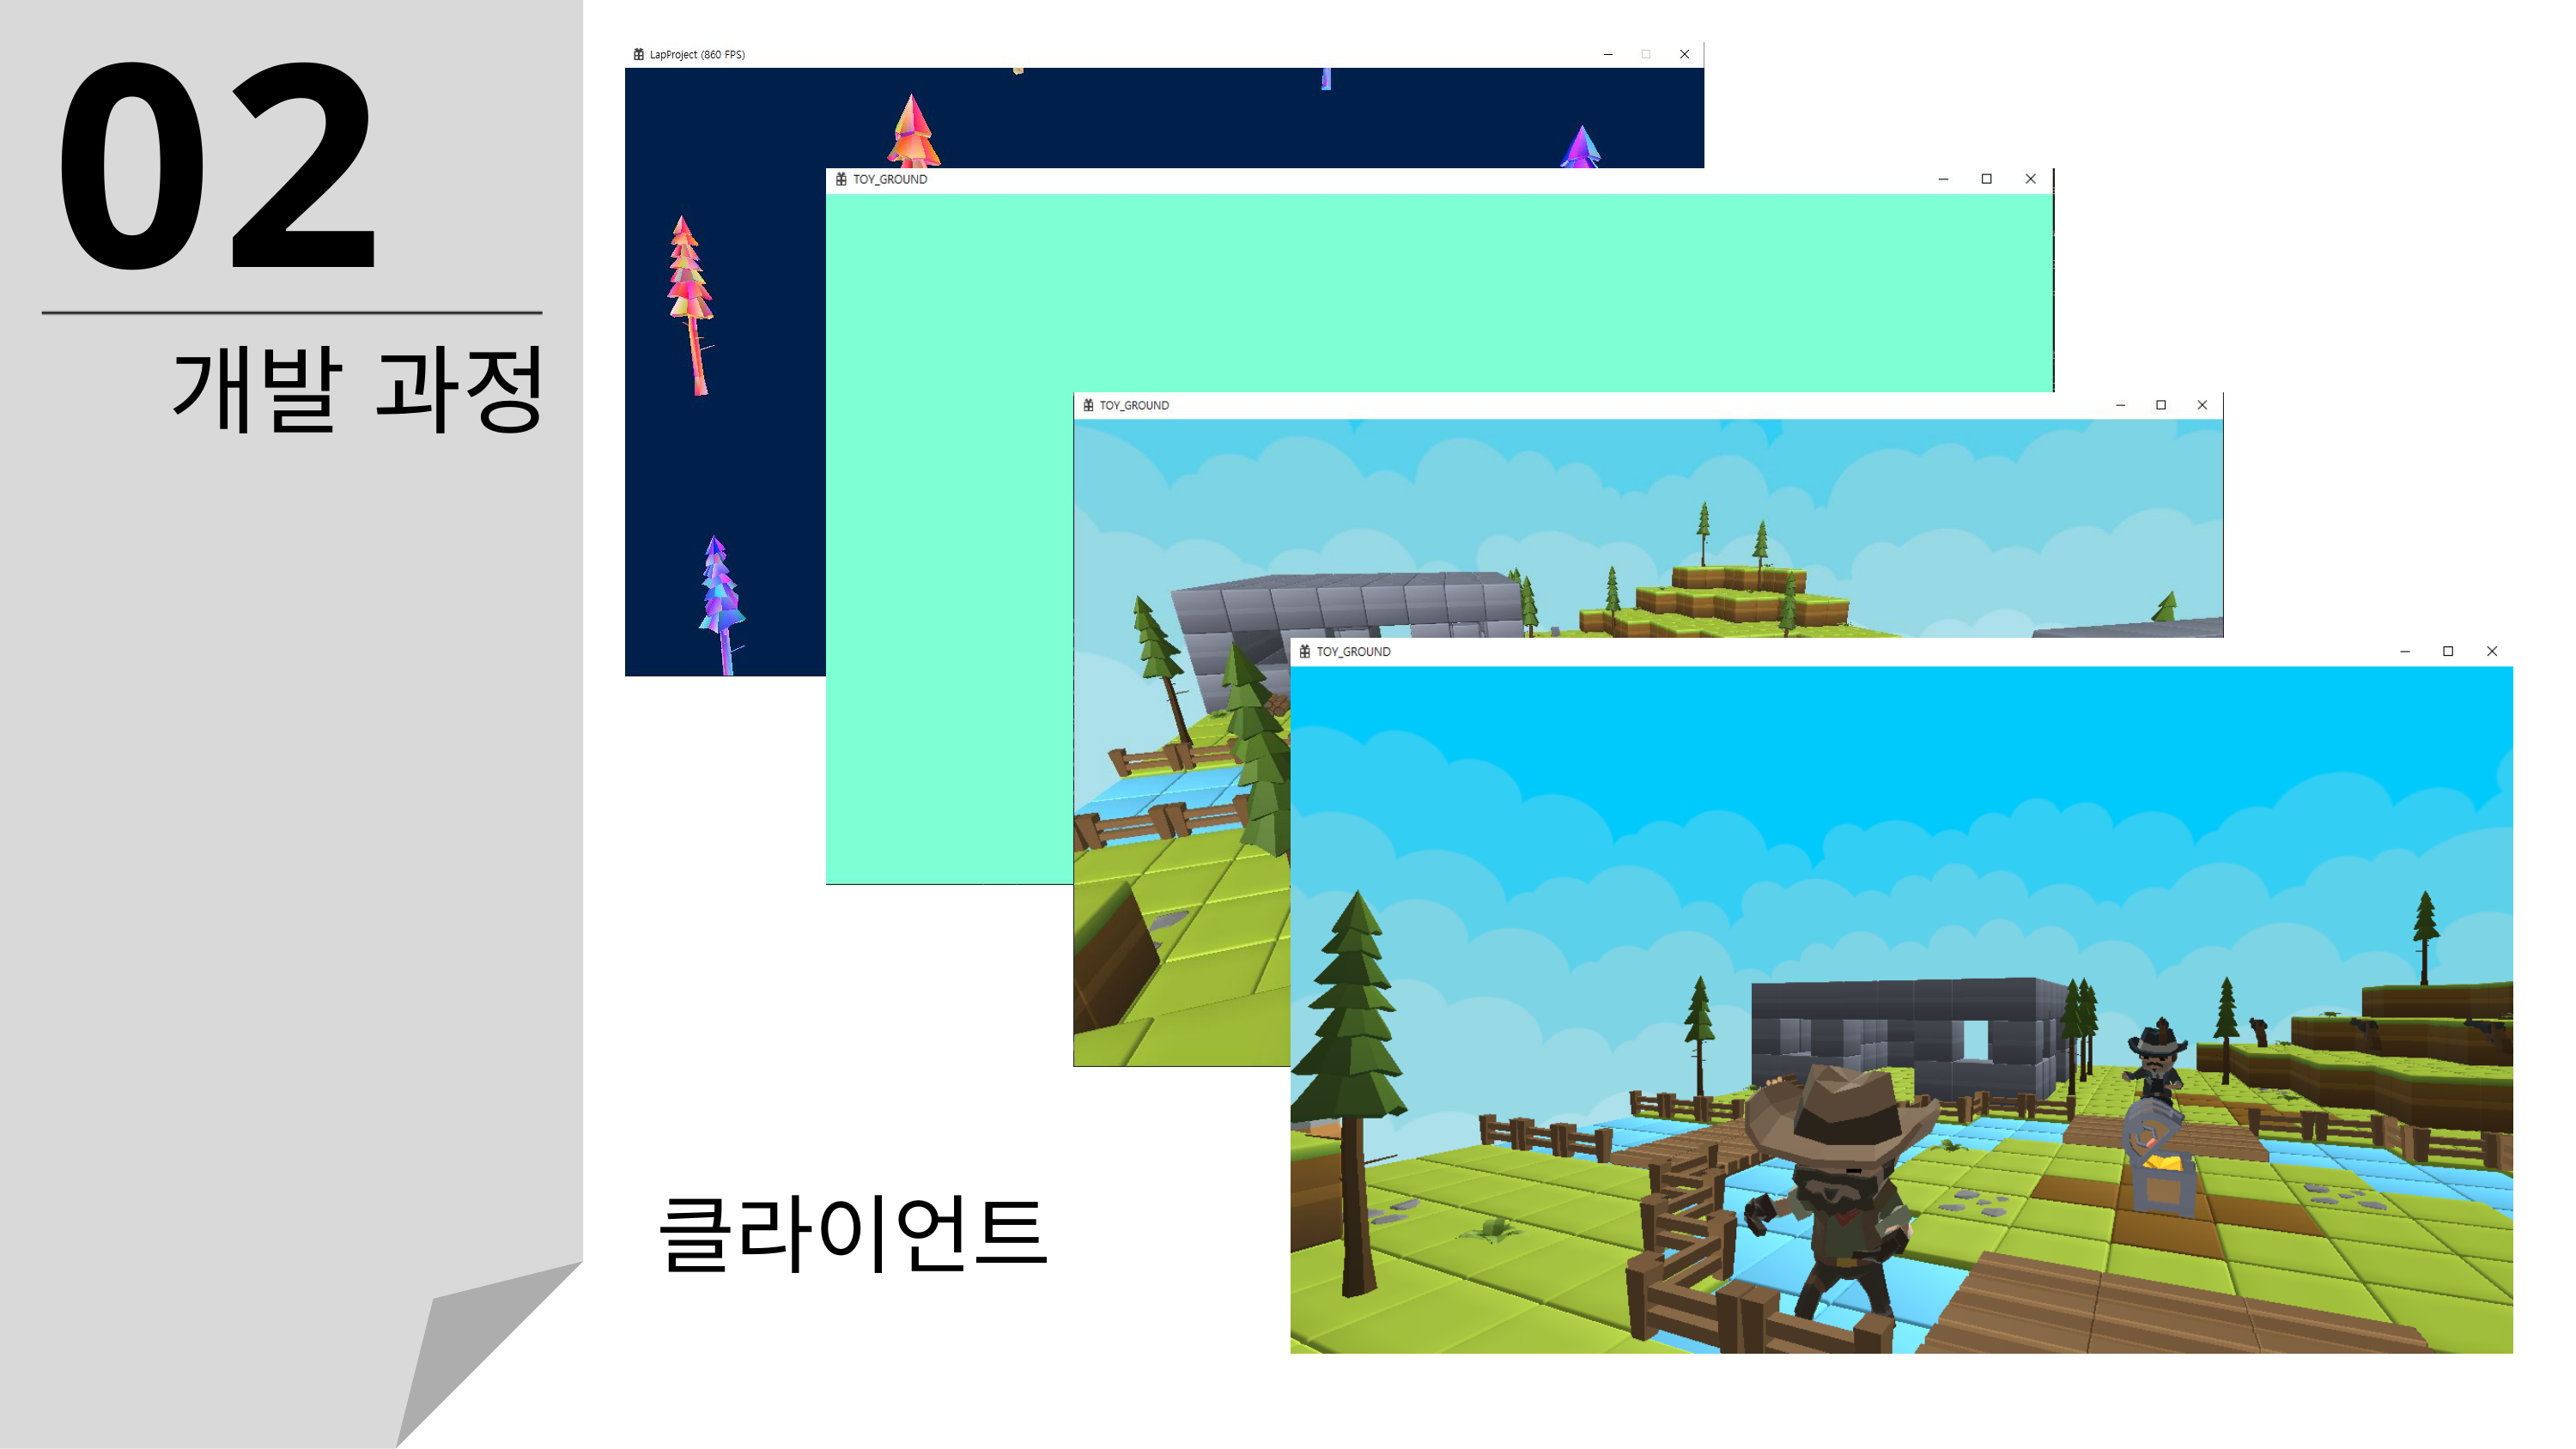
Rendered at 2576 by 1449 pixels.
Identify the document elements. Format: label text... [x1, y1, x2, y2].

text_box 개발 과정 [0, 323, 564, 439]
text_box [40, 307, 543, 318]
text_box 클라이언트 [644, 1174, 1138, 1290]
picture [625, 42, 2513, 1354]
text_box 02 [39, 0, 473, 308]
text_box [0, 0, 586, 1449]
text_box 02 [39, 323, 473, 360]
